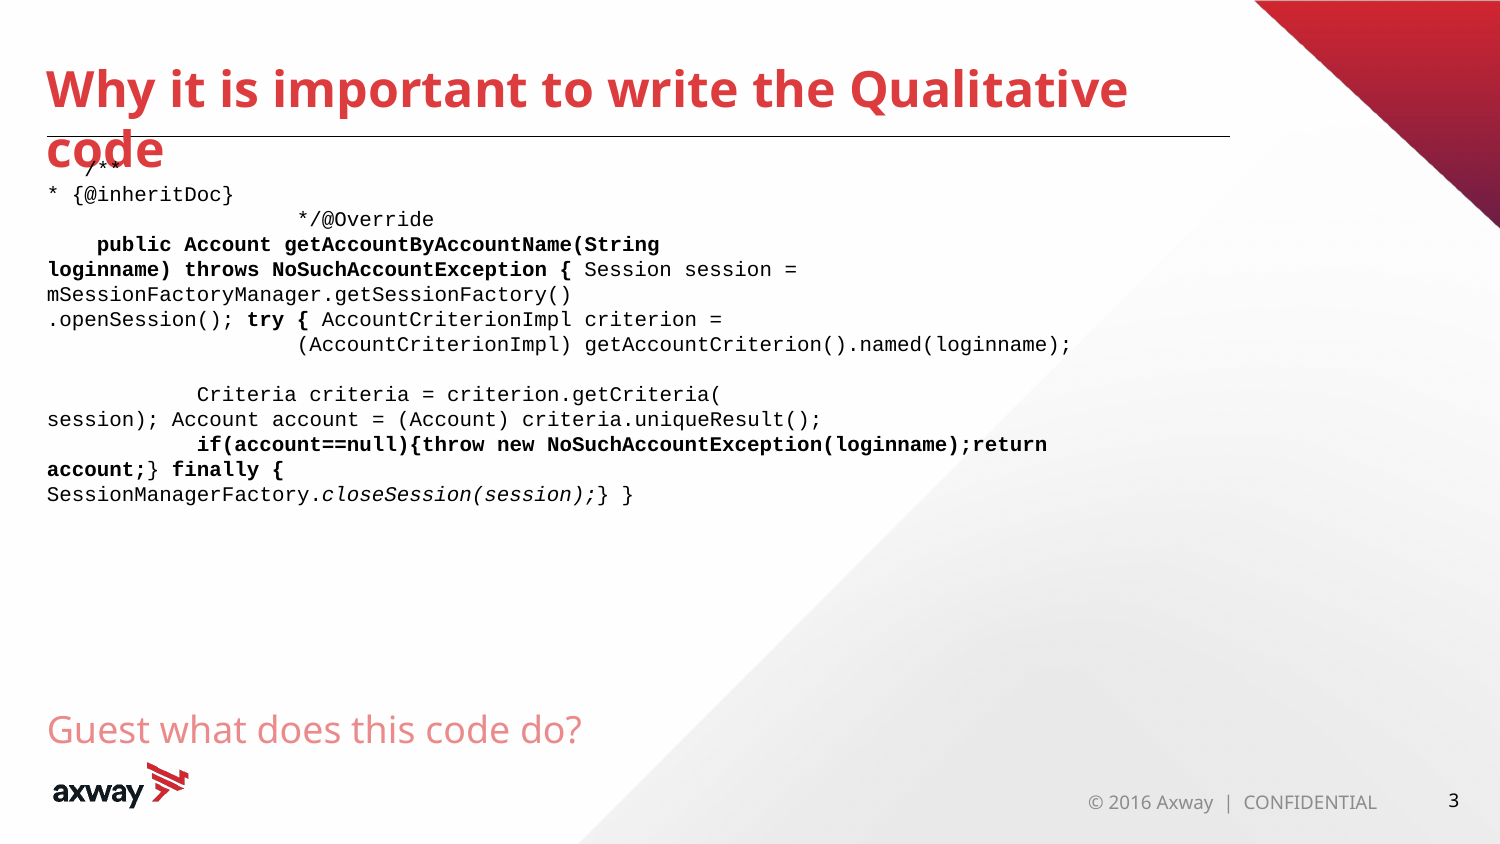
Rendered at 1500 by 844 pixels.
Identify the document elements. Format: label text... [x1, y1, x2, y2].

text_box Why it is important to write the Qualitative code [46, 50, 1230, 112]
list /** * {@inheritDoc} */@Override public Account getAccountByAccountName(String loginname) throws NoSuchAccountException { Session session = mSessionFactoryManager.getSessionFactory() .openSession(); try { AccountCriterionImpl criterion = (AccountCriterionImpl) getAccountCriterion().named(loginname); Criteria criteria = criterion.getCriteria( session); Account account = (Account) criteria.uniqueResult(); if(account==null){throw new NoSuchAccountException(loginname);return account;} finally { SessionManagerFactory.closeSession(session);} } Guest what does this code do? [46, 148, 1322, 755]
picture [0, 0, 1500, 844]
footer © 2016 Axway | CONFIDENTIAL [885, 779, 1393, 824]
